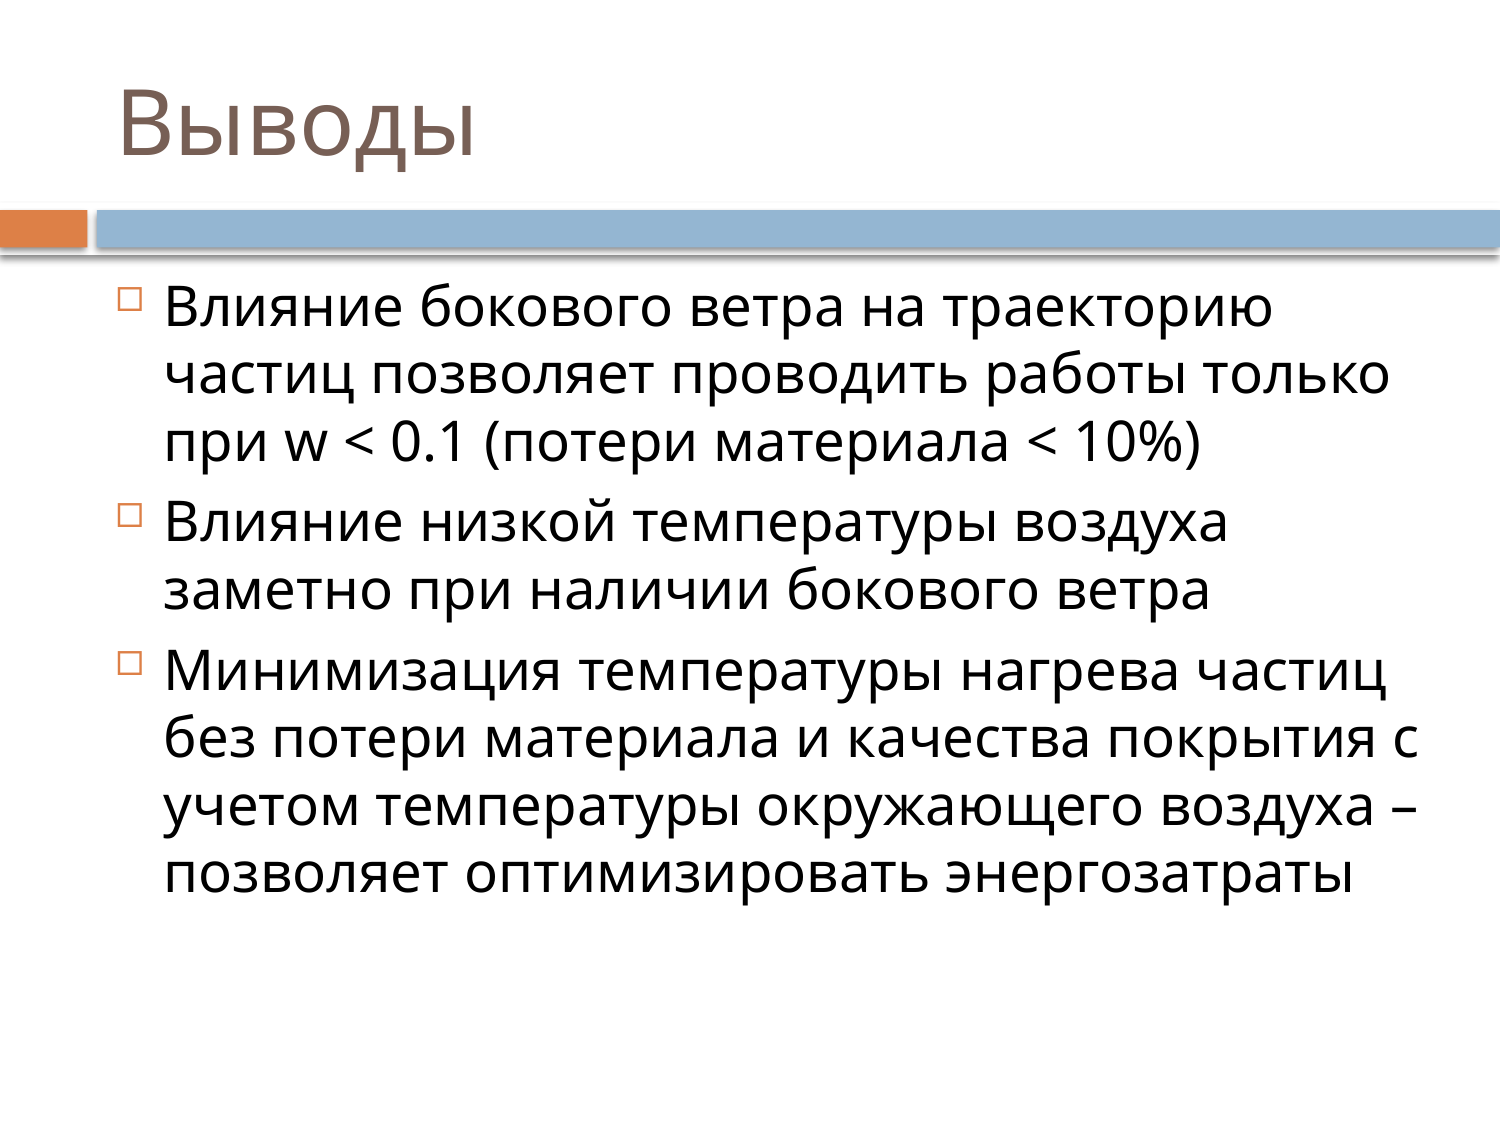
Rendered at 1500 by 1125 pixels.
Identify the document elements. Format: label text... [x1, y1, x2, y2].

list Влияние бокового ветра на траекторию частиц позволяет проводить работы только при w < 0.1 (потери материала < 10%) Влияние низкой температуры воздуха заметно при наличии бокового ветра Минимизация температуры нагрева частиц без потери материала и качества покрытия с учетом температуры окружающего воздуха – позволяет оптимизировать энергозатраты [100, 262, 1438, 1000]
title Выводы [100, 37, 1438, 200]
